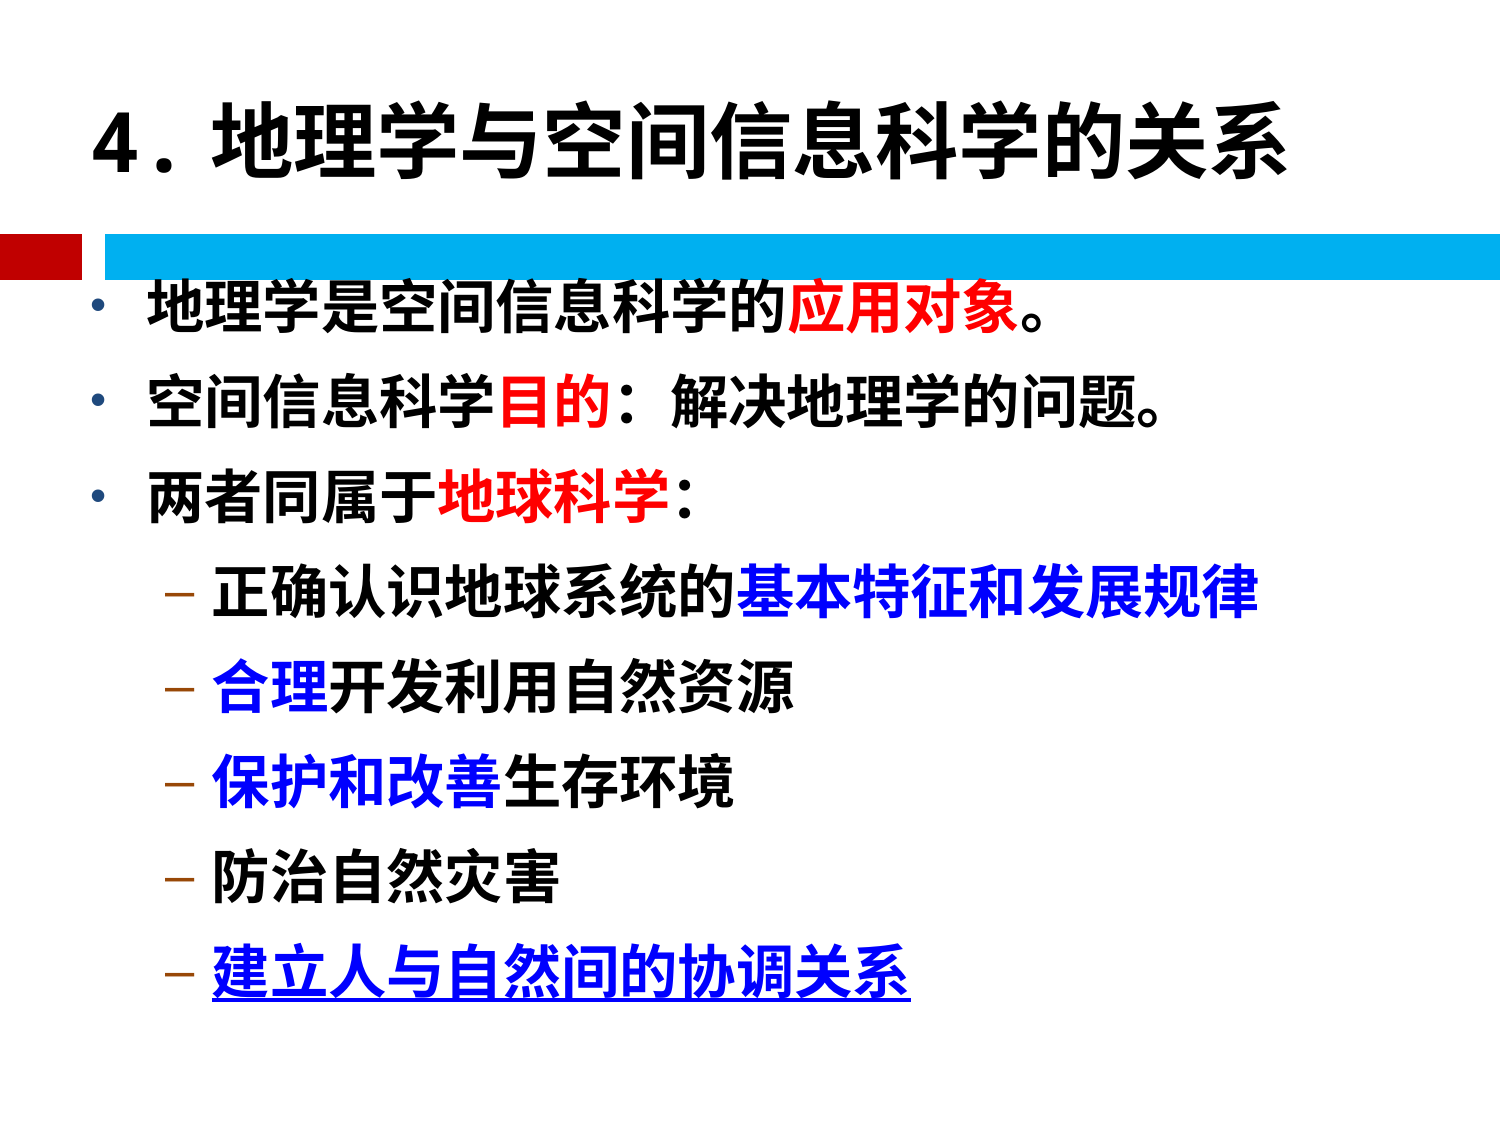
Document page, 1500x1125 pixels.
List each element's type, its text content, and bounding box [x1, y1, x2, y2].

list 地理学是空间信息科学的应用对象。 空间信息科学目的：解决地理学的问题。 两者同属于地球科学： 正确认识地球系统的基本特征和发展规律 合理开发利用自然资源 保护和改善生存环境 防治自然灾害 建立人与自然间的协调关系 [74, 262, 1426, 1006]
title 4.地理学与空间信息科学的关系 [74, 44, 1426, 233]
